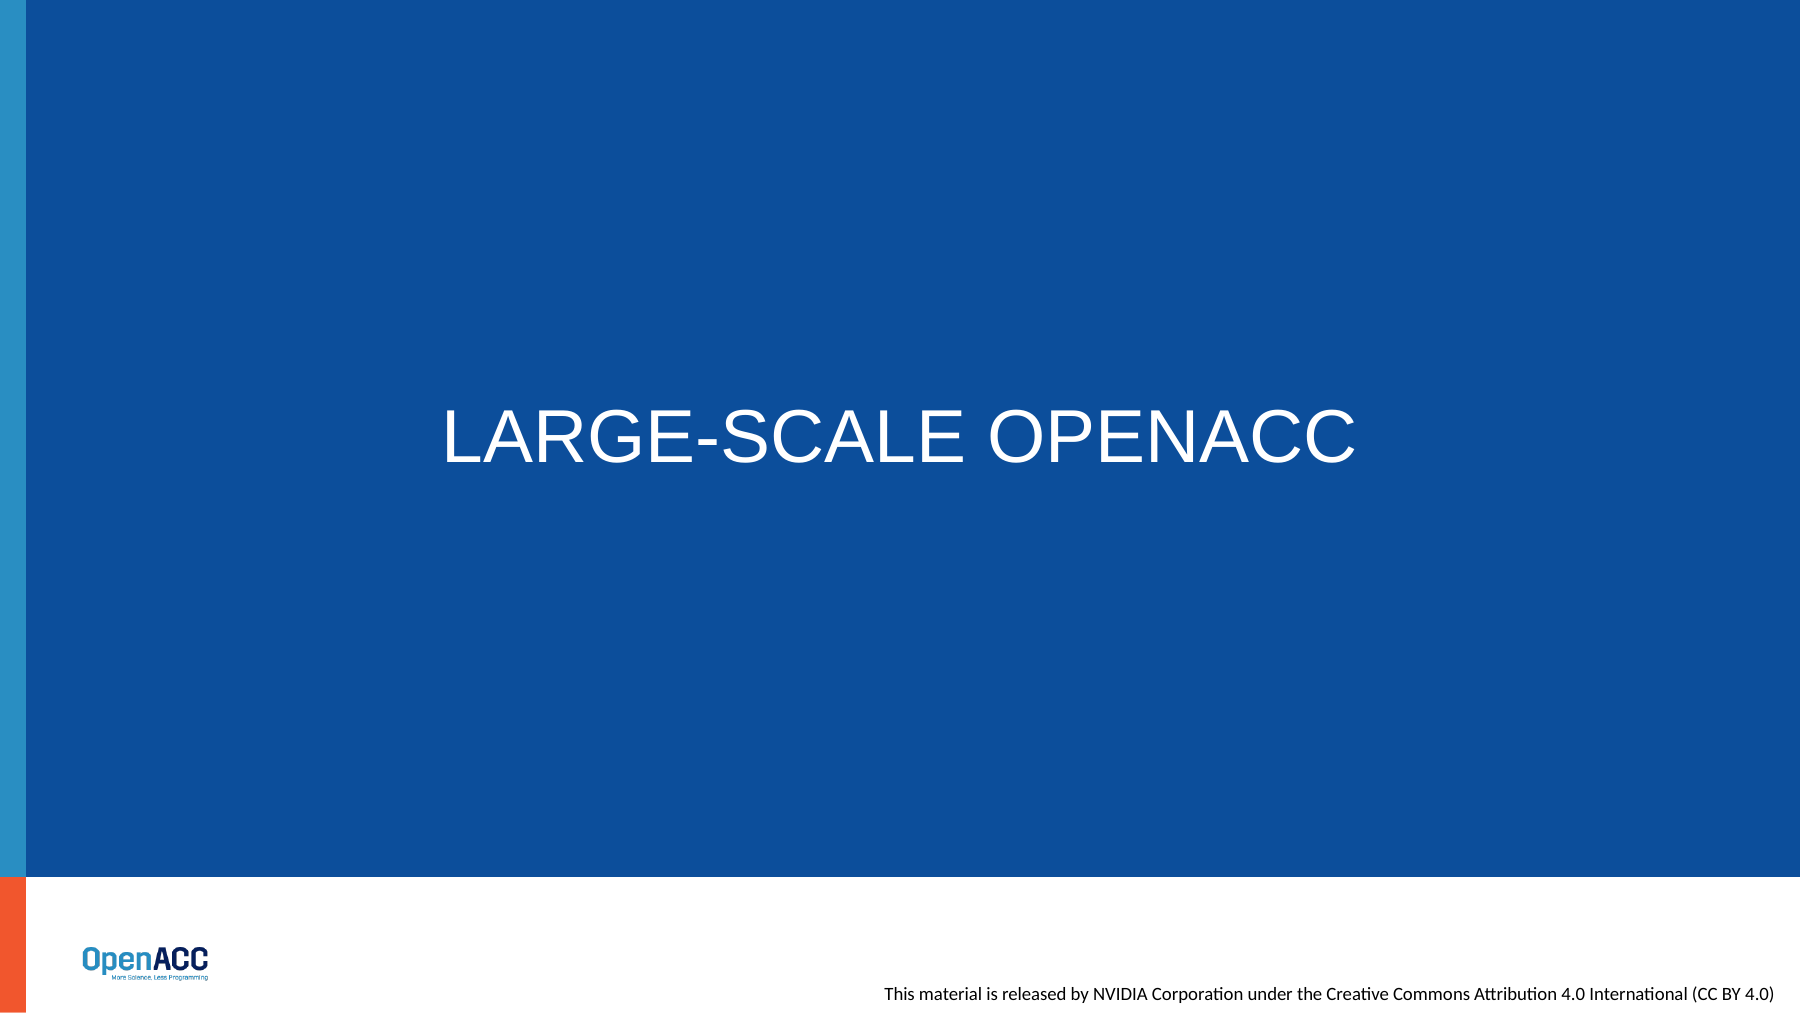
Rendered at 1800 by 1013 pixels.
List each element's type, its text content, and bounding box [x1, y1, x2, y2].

picture [81, 946, 208, 981]
title Large-Scale OpenACC [81, 389, 1719, 488]
